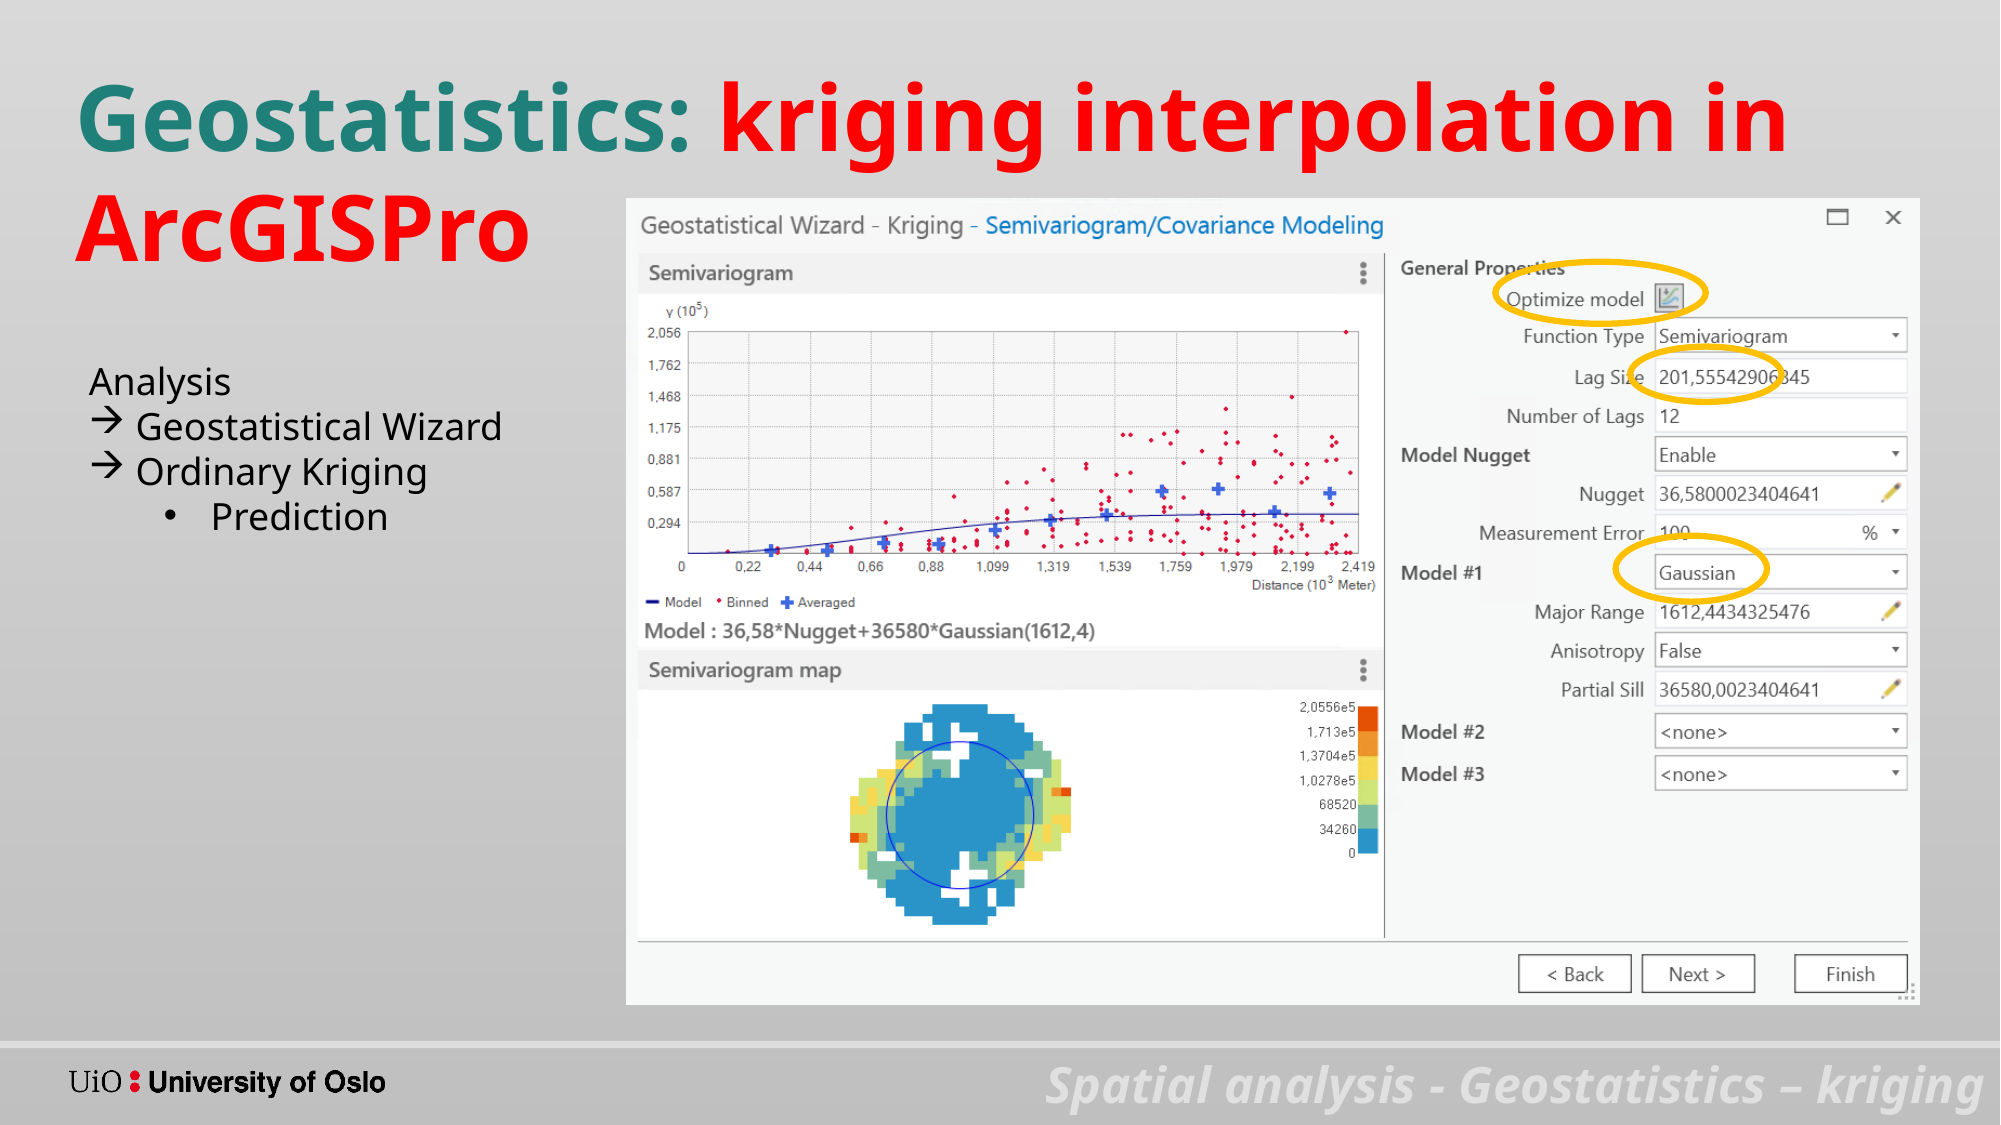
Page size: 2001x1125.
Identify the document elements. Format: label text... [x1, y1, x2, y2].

picture [69, 1070, 385, 1098]
picture [626, 198, 1920, 1005]
text_box Geostatistics: kriging interpolation in ArcGISPro [60, 52, 2000, 287]
text_box Analysis Geostatistical Wizard Ordinary Kriging Prediction [73, 350, 519, 545]
